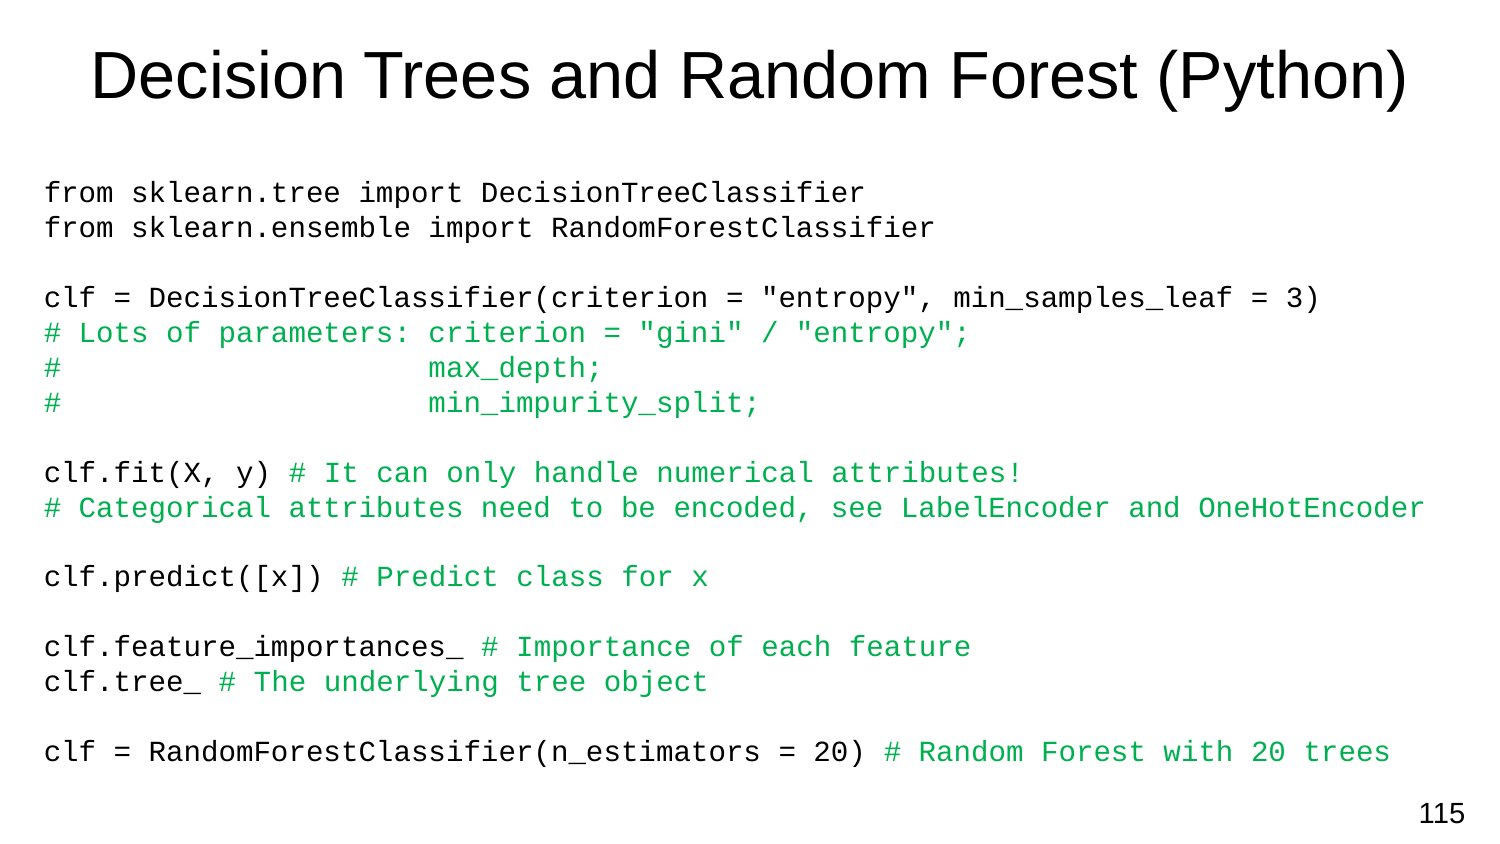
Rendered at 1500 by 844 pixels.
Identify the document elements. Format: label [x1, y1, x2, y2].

text_box [29, 16, 1472, 133]
text_box [28, 158, 1483, 778]
slide_number [1403, 779, 1494, 844]
